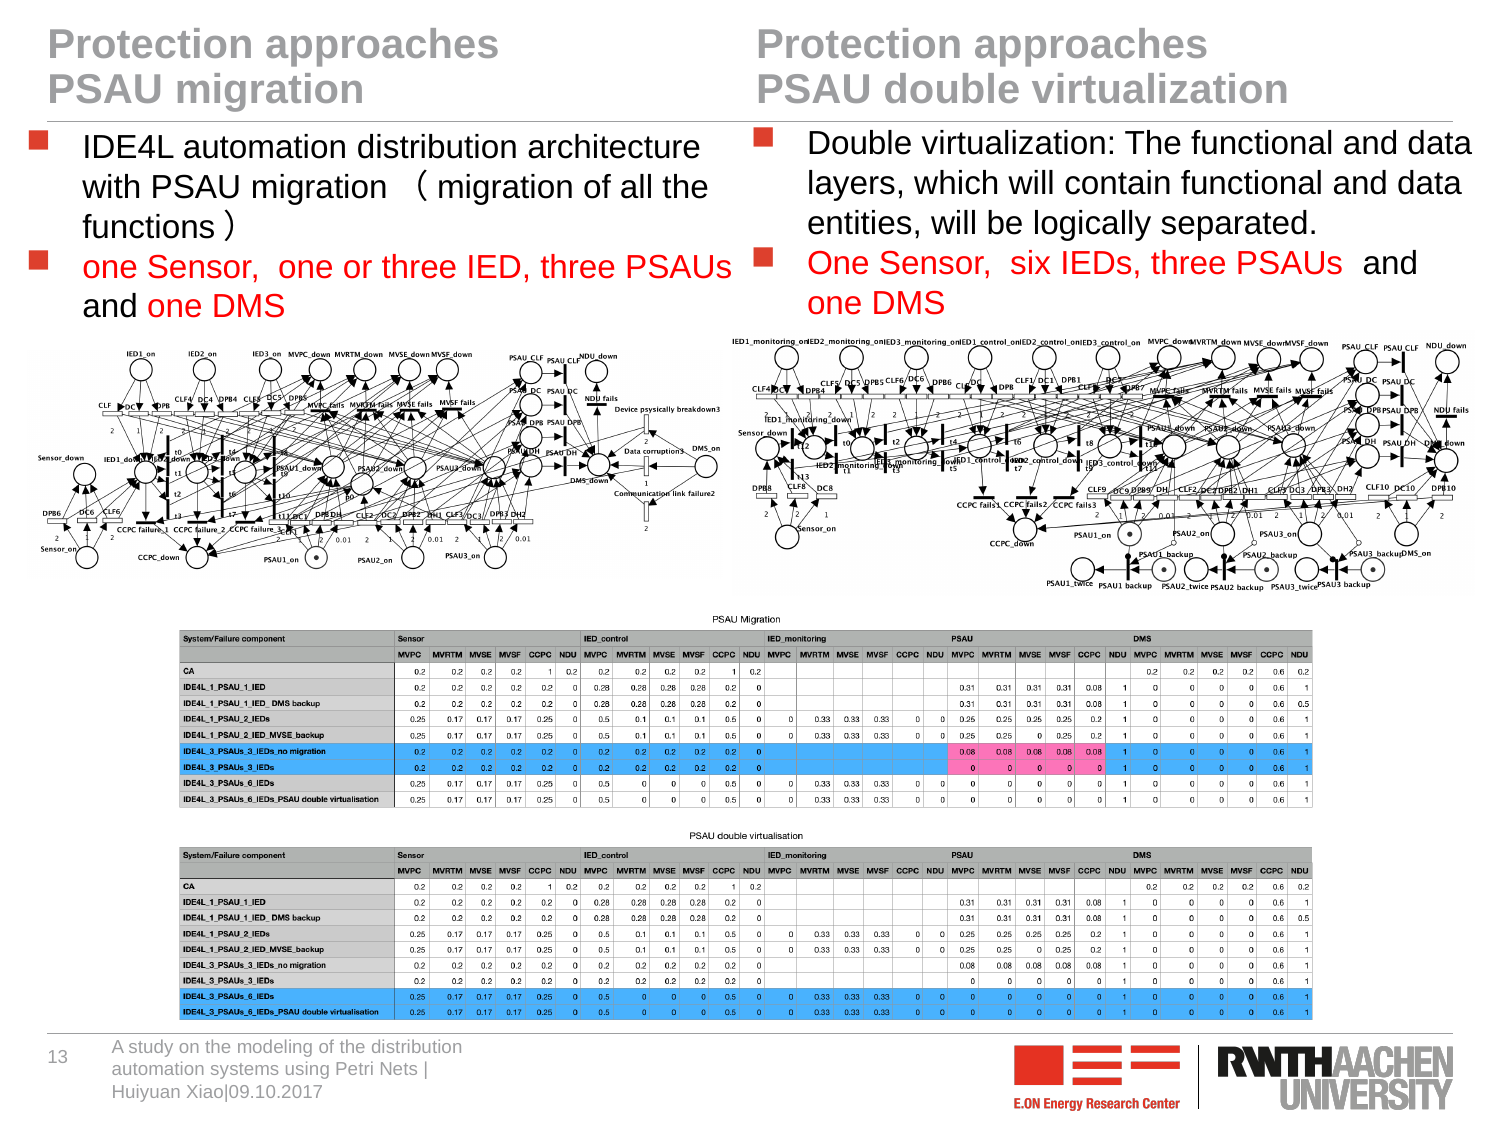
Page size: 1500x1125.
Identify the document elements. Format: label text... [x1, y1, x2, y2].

text_box Protection approaches PSAU double virtualization [756, 23, 1467, 113]
text_box Double virtualization: The functional and data layers, which will contain functional and data entities, will be logically separated. One Sensor, six IEDs, three PSAUs and one DMS [750, 121, 1479, 327]
picture [27, 350, 723, 579]
list IDE4L automation distribution architecture with PSAU migration（migration of all the functions） one Sensor, one or three IED, three PSAUs and one DMS [26, 125, 738, 325]
picture [1218, 1046, 1453, 1111]
picture [171, 608, 1319, 816]
picture [167, 828, 1324, 1028]
picture [732, 330, 1475, 596]
title Protection approaches PSAU migration [47, 23, 553, 113]
picture [1013, 1045, 1180, 1112]
